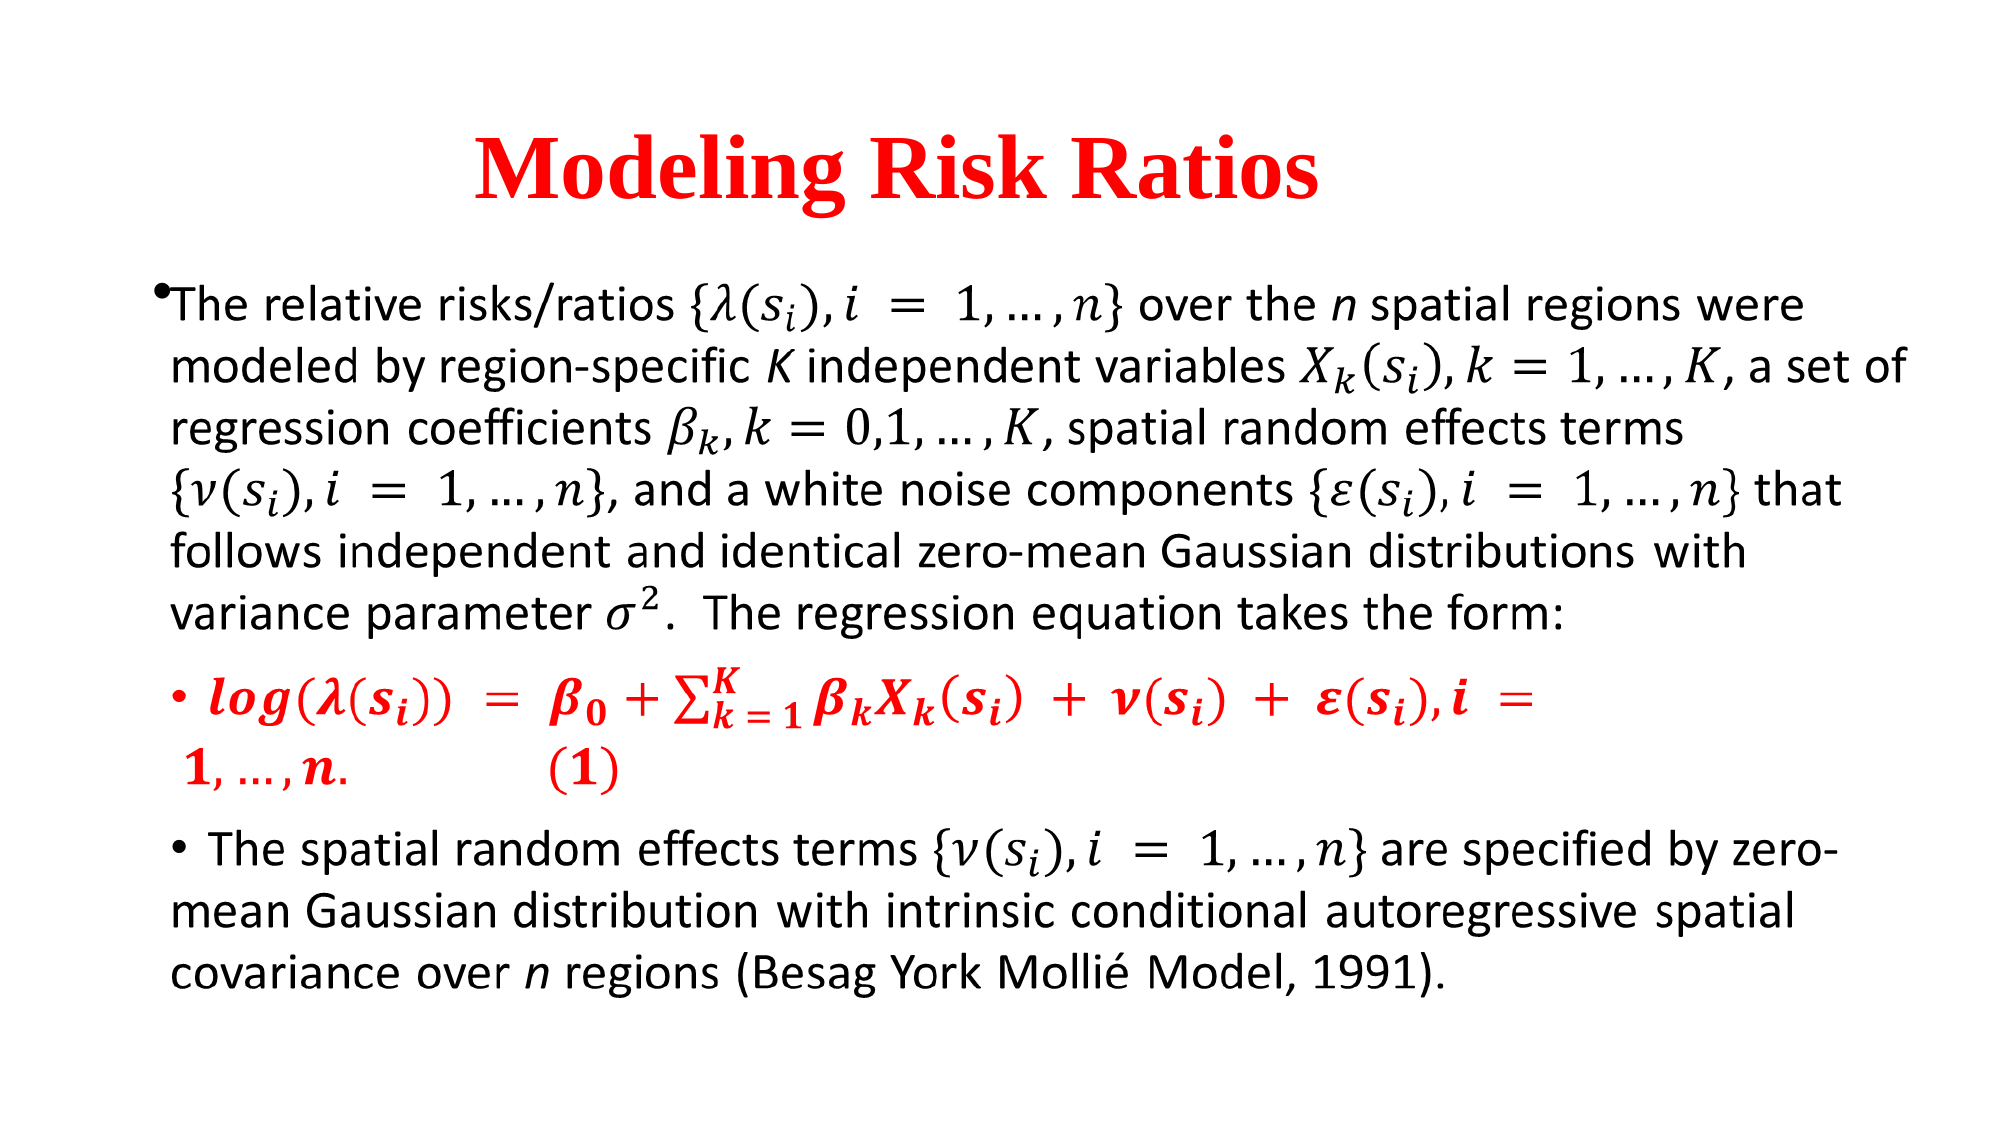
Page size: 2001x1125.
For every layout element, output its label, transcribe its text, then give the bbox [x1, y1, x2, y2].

list [137, 254, 1951, 1035]
title Modeling Risk Ratios [137, 59, 1863, 254]
